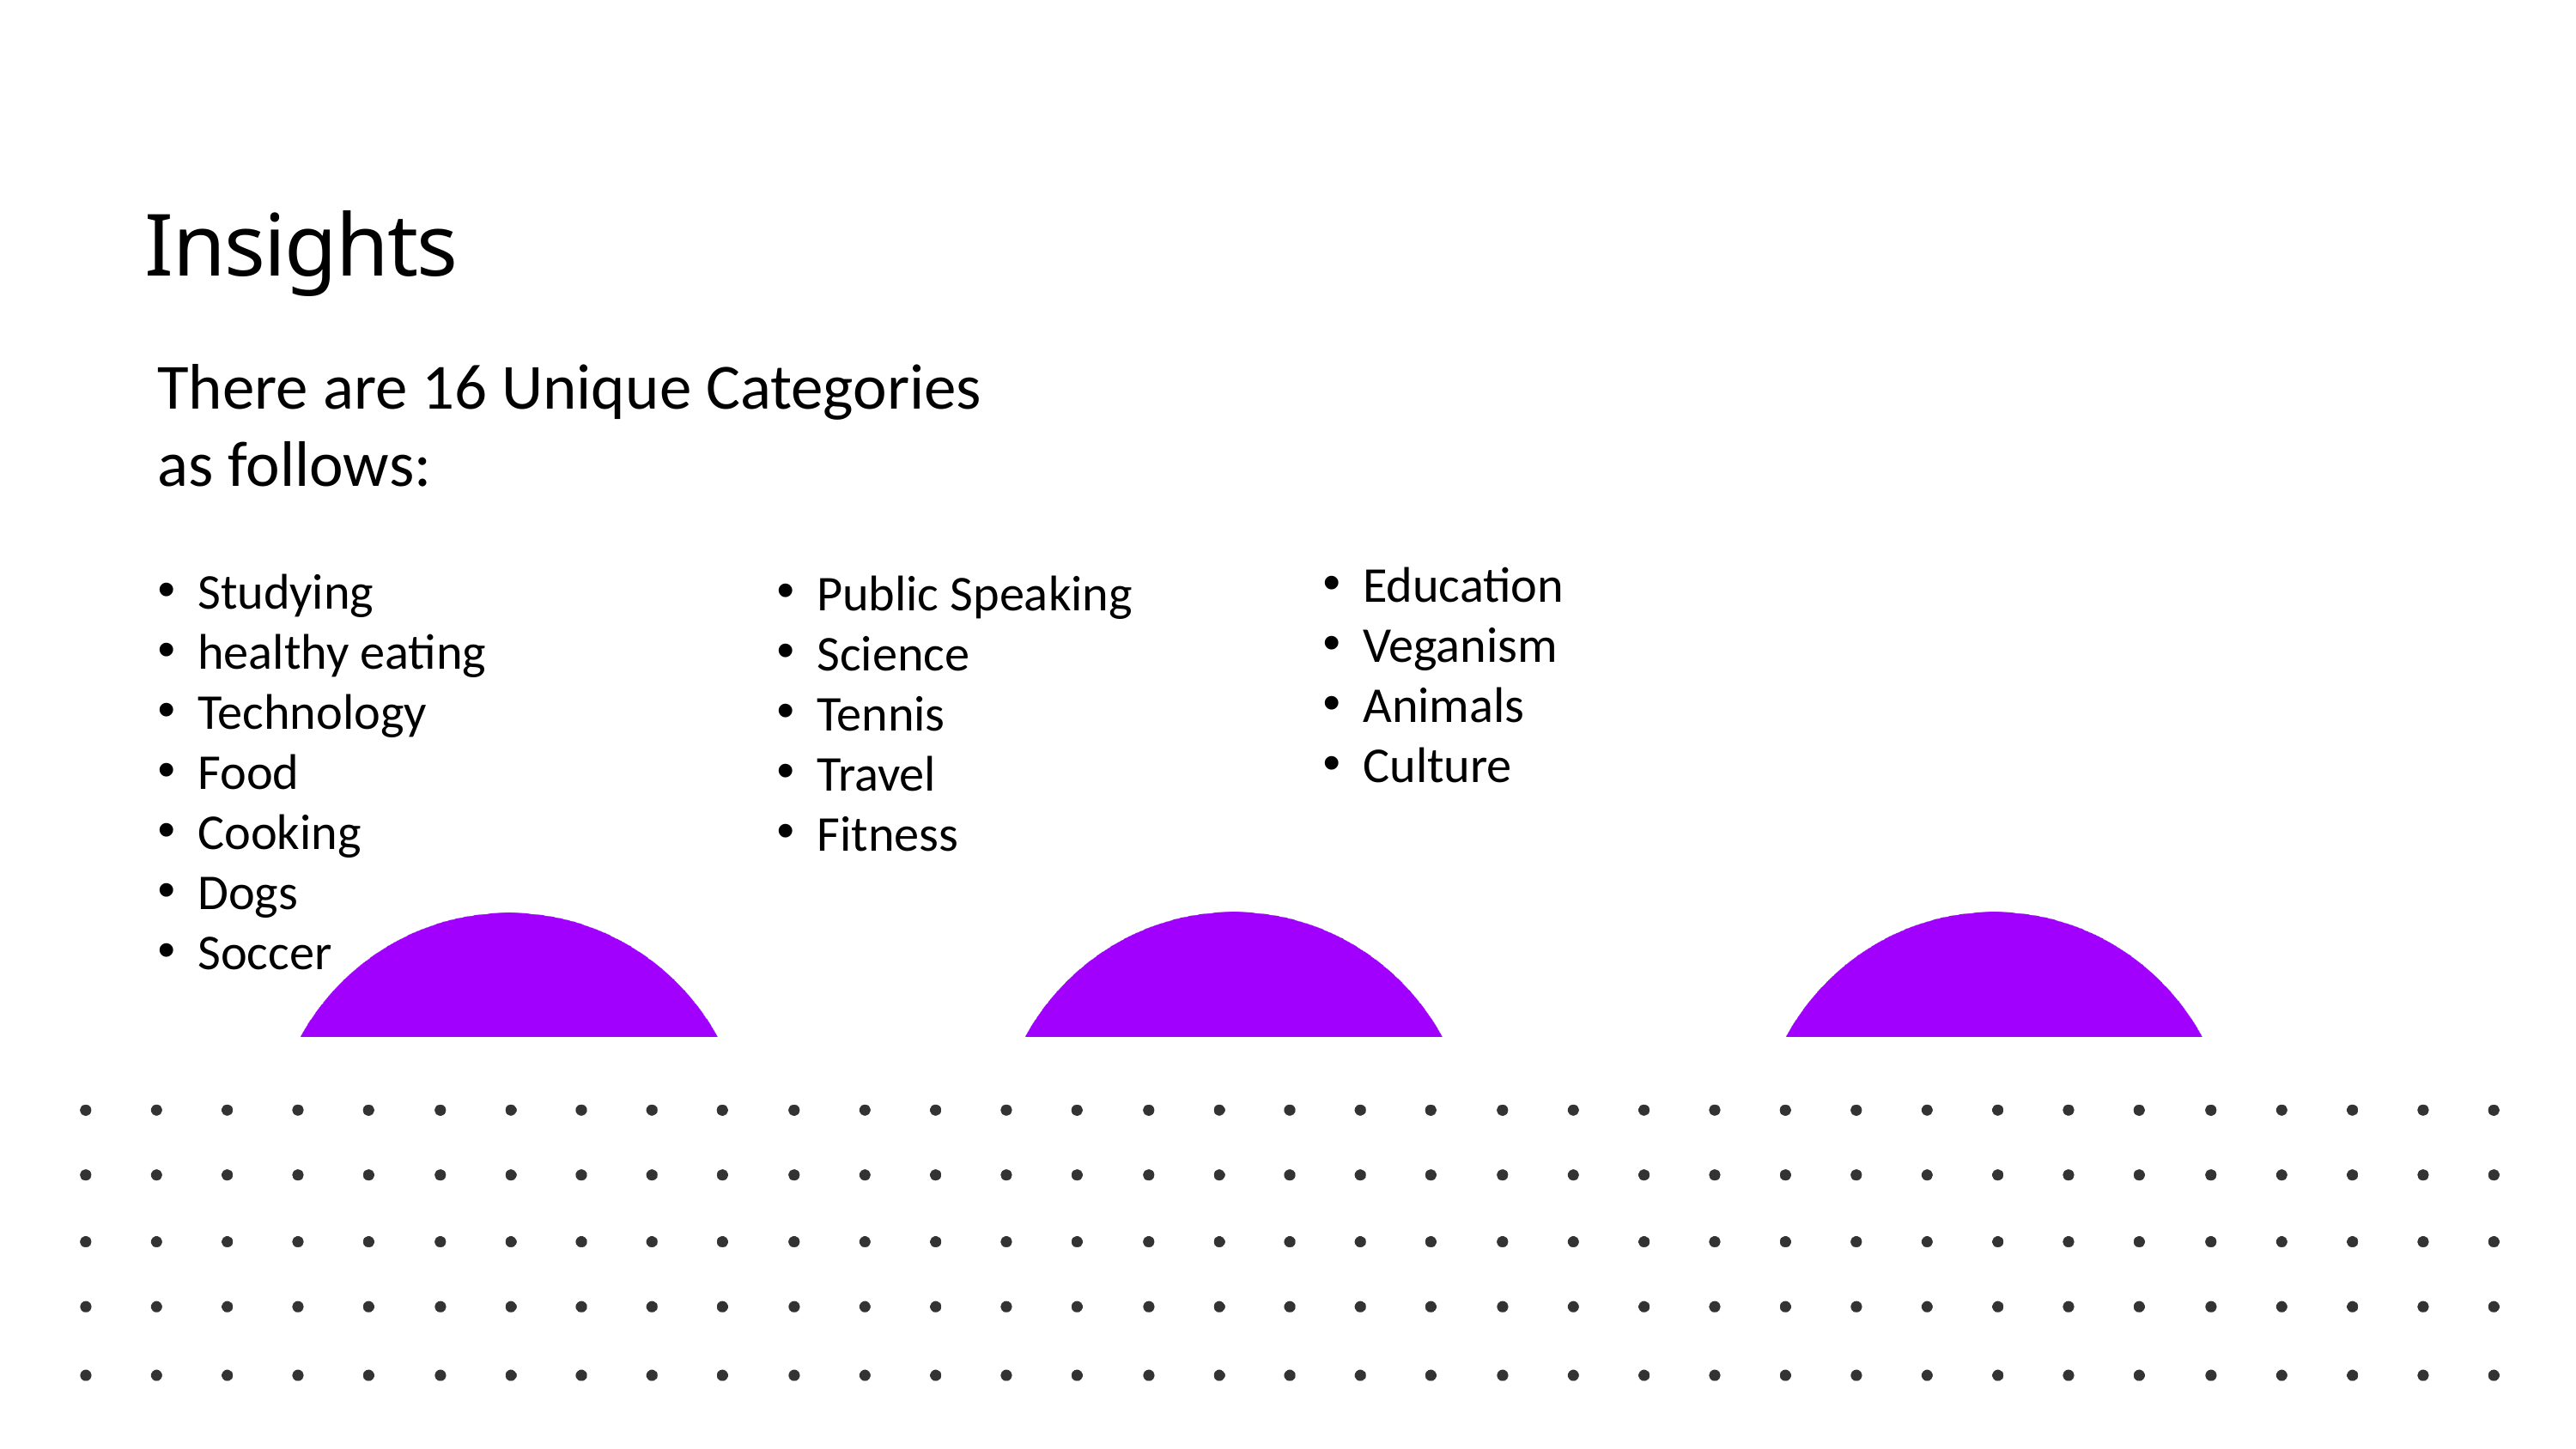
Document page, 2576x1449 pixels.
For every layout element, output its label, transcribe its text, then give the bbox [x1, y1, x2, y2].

text_box Insights [144, 121, 799, 294]
text_box There are 16 Unique Categories as follows: Studying healthy eating Technology Food Cooking Dogs Soccer [144, 337, 1024, 1046]
text_box Public Speaking Science Tennis Travel Fitness [763, 554, 1658, 927]
picture [299, 912, 719, 1037]
picture [1024, 912, 1443, 1037]
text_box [72, 1099, 2504, 1385]
picture [1784, 912, 2204, 1037]
text_box Education Veganism Animals Culture [1309, 546, 2204, 859]
